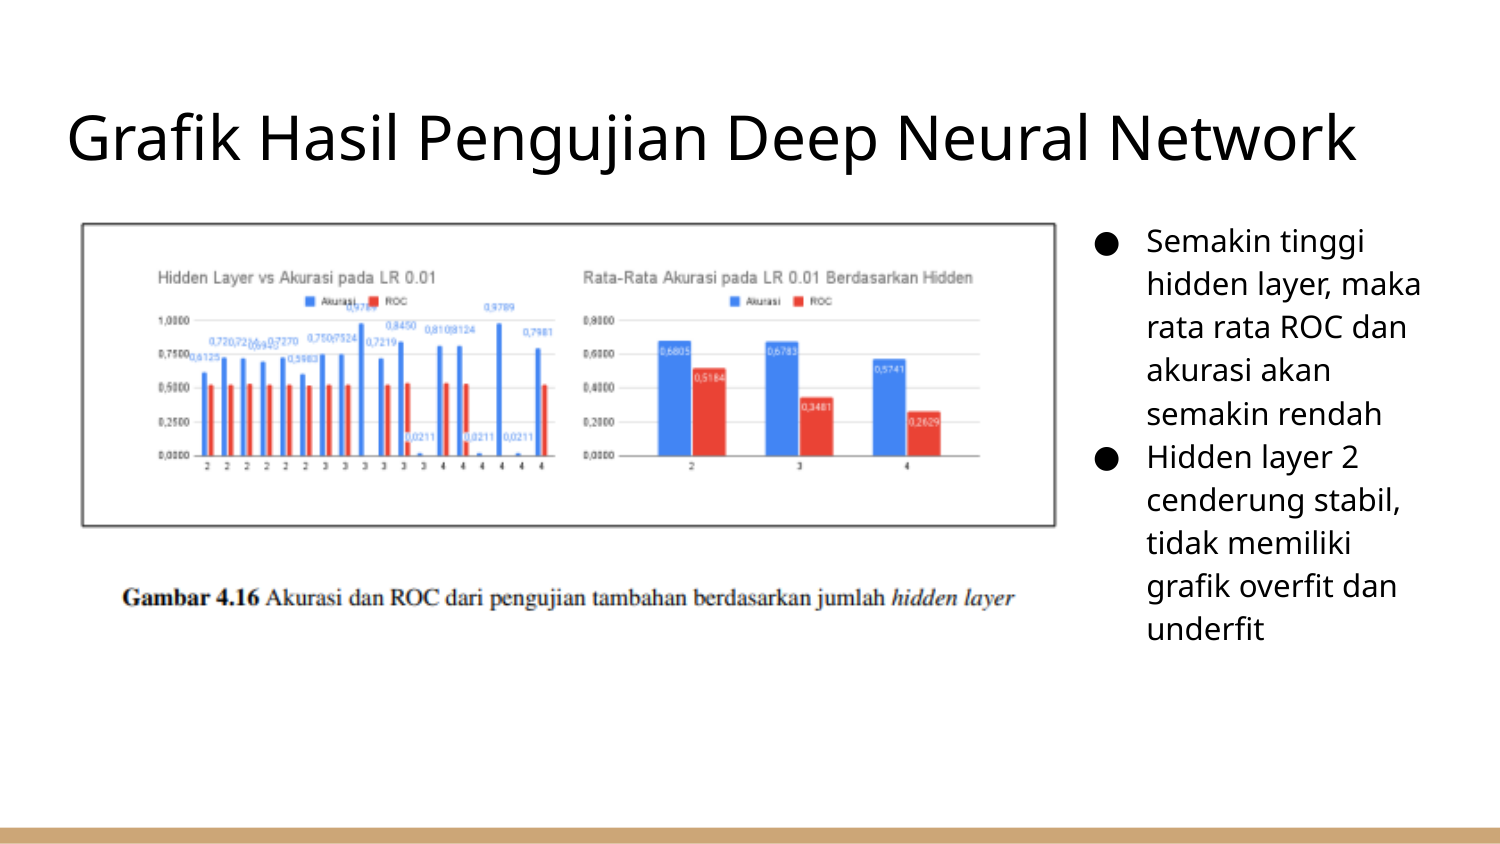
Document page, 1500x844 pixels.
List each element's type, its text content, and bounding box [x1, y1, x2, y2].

title Grafik Hasil Pengujian Deep Neural Network [51, 51, 1449, 189]
picture [72, 200, 1068, 621]
list Semakin tinggi hidden layer, maka rata rata ROC dan akurasi akan semakin rendah Hidden layer 2 cenderung stabil, tidak memiliki grafik overfit dan underfit [1056, 200, 1449, 752]
